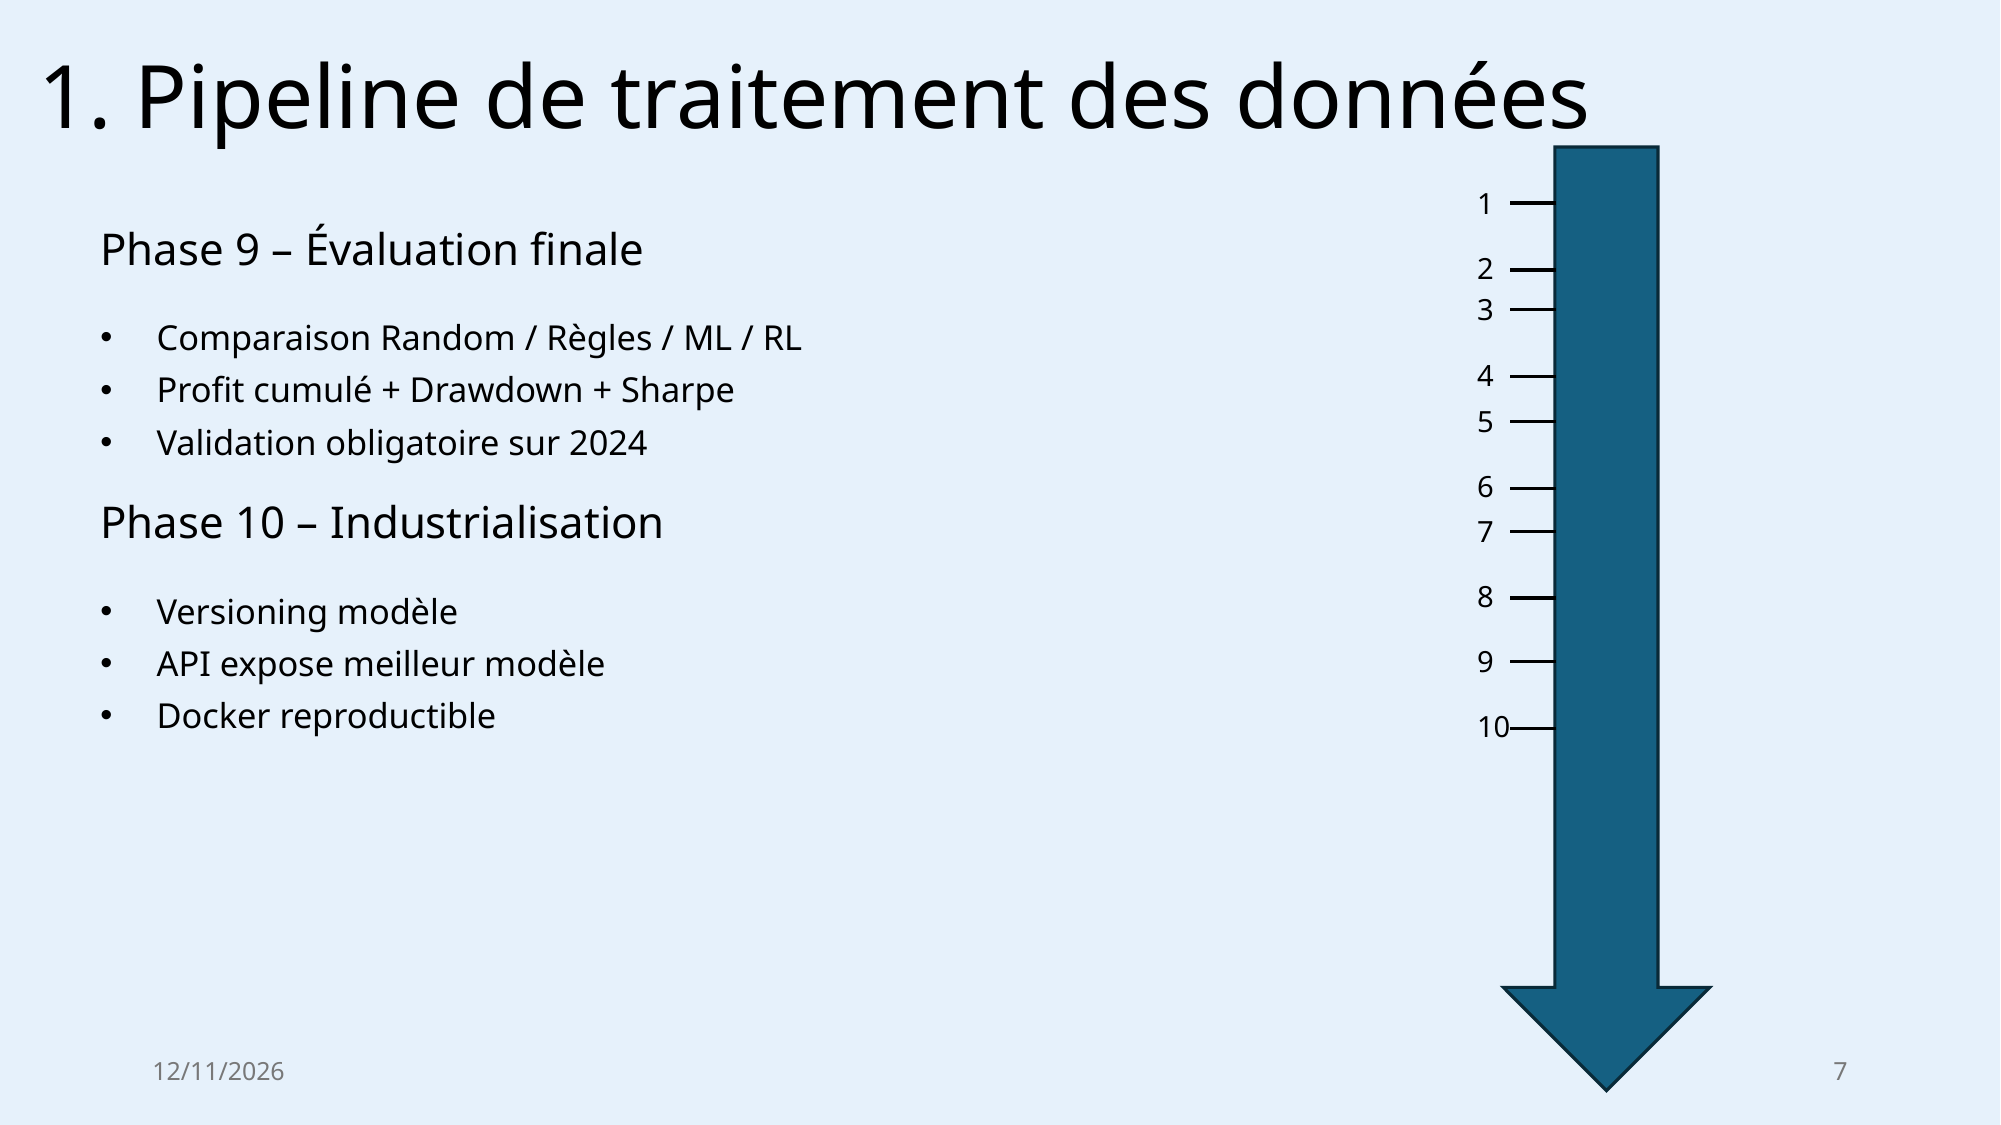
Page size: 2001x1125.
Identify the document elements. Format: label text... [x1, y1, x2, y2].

text_box 8 [1462, 571, 1576, 621]
text_box 7 [1462, 505, 1576, 556]
text_box 9 [1462, 636, 1576, 686]
text_box 1 [1462, 177, 1576, 228]
text_box 1. Pipeline de traitement des données [38, 37, 1519, 147]
text_box [1499, 145, 1714, 1042]
slide_number 7 [1412, 1042, 1863, 1103]
text_box 10 [1462, 701, 1576, 752]
text_box Phase 9 – Évaluation finale [100, 220, 904, 275]
text_box 5 [1462, 395, 1576, 446]
text_box 4 [1462, 349, 1576, 395]
text_box 6 [1462, 461, 1576, 505]
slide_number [137, 1042, 588, 1103]
text_box Phase 10 – Industrialisation [100, 493, 1106, 549]
text_box 3 [1462, 284, 1576, 334]
text_box Comparaison Random / Règles / ML / RL Profit cumulé + Drawdown + Sharpe Validation obligatoire sur 2024 [100, 305, 1377, 464]
text_box Versioning modèle API expose meilleur modèle Docker reproductible [100, 579, 1377, 737]
text_box 2 [1462, 242, 1576, 284]
